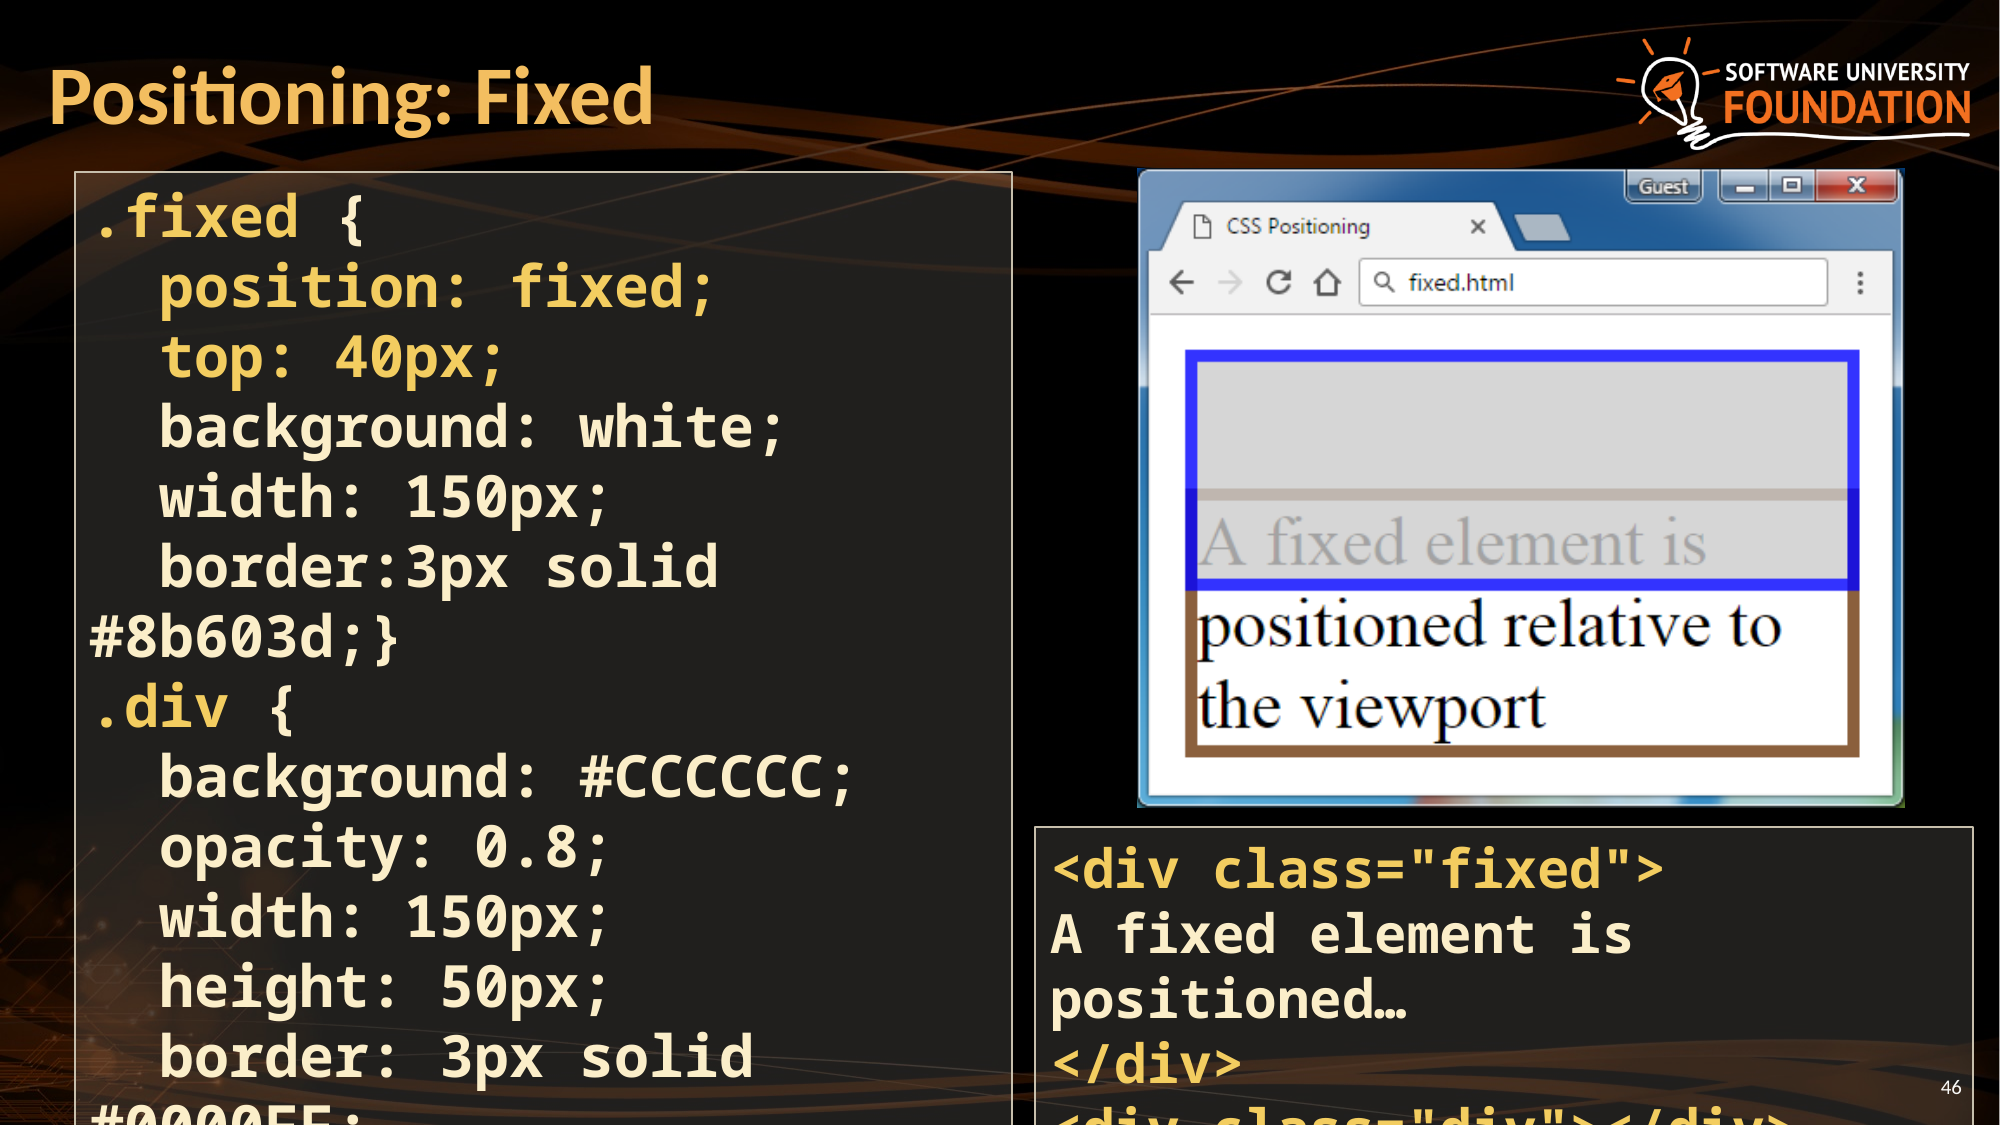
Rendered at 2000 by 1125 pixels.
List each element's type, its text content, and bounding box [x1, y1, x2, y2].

title Positioning: Fixed [30, 6, 1602, 189]
text_box .fixed { position: fixed; top: 40px; background: white; width: 150px; border:3px solid #8b603d;} .div { background: #CCCCCC; opacity: 0.8; width: 150px; height: 50px; border: 3px solid #0000FF; } [74, 172, 1013, 1125]
picture [0, 0, 2000, 1125]
text_box <div class="fixed"> A fixed element is positioned… </div> <div class="div"></div> [1035, 826, 1973, 1125]
